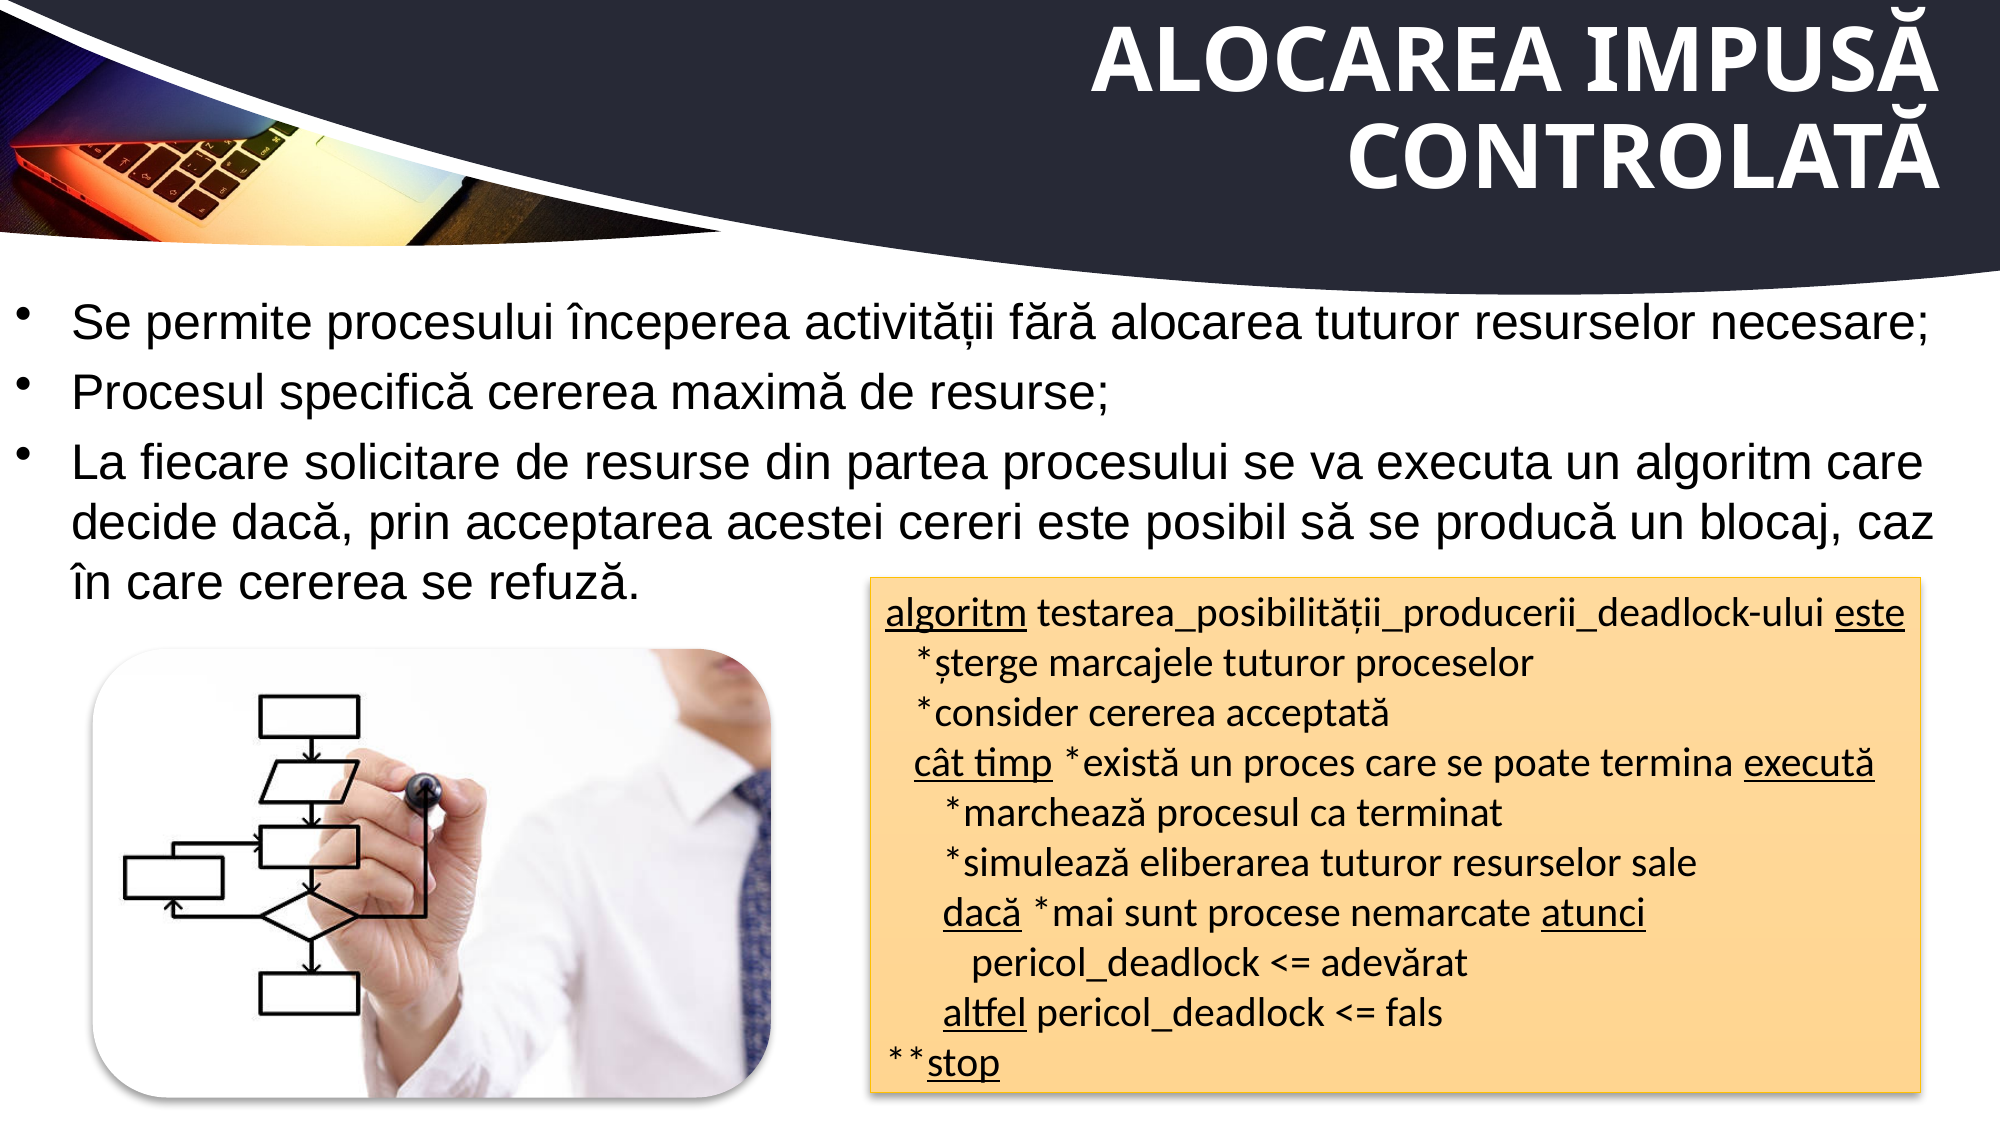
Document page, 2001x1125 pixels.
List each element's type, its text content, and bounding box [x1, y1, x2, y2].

text_box algoritm testarea_posibilității_producerii_deadlock-ului este *șterge marcajele tuturor proceselor *consider cererea acceptată cât timp *există un proces care se poate termina execută *marchează procesul ca terminat *simulează eliberarea tuturor resurselor sale dacă *mai sunt procese nemarcate atunci pericol_deadlock <= adevărat altfel pericol_deadlock <= fals **stop [870, 577, 1921, 1093]
picture [0, 9, 722, 247]
picture [92, 648, 771, 1098]
title Alocarea impusă controlată [137, 2, 2000, 220]
text_box Se permite procesului începerea activității fără alocarea tuturor resurselor necesare; Procesul specifică cererea maximă de resurse; La fiecare solicitare de resurse din partea procesului se va executa un algoritm care decide dacă, prin acceptarea acestei cereri este posibil să se producă un blocaj, caz în care cererea se refuză. [0, 282, 2000, 1109]
